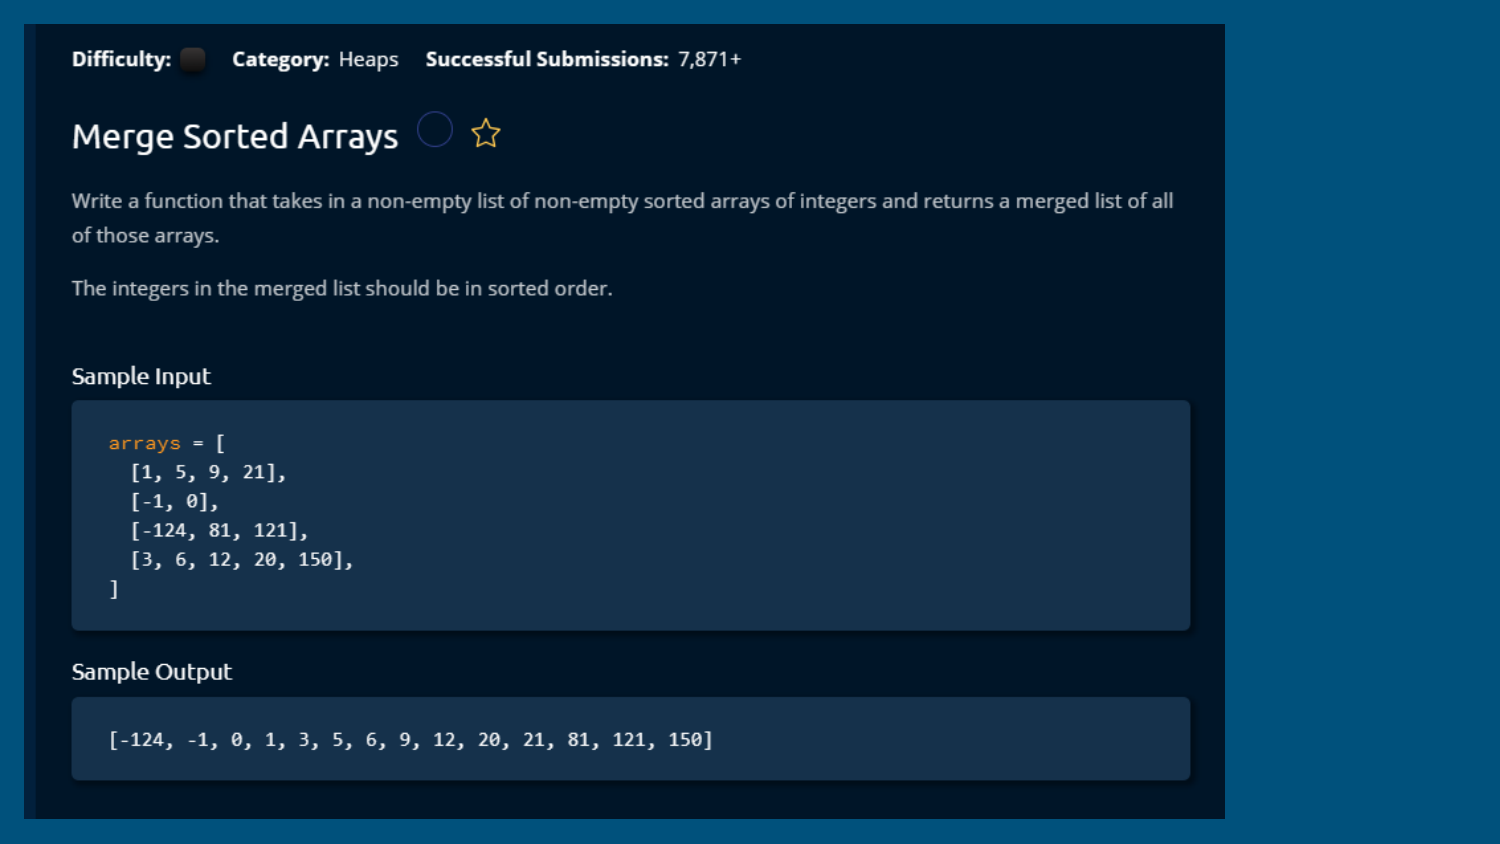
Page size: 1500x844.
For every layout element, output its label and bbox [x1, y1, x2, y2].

picture [25, 25, 1224, 818]
